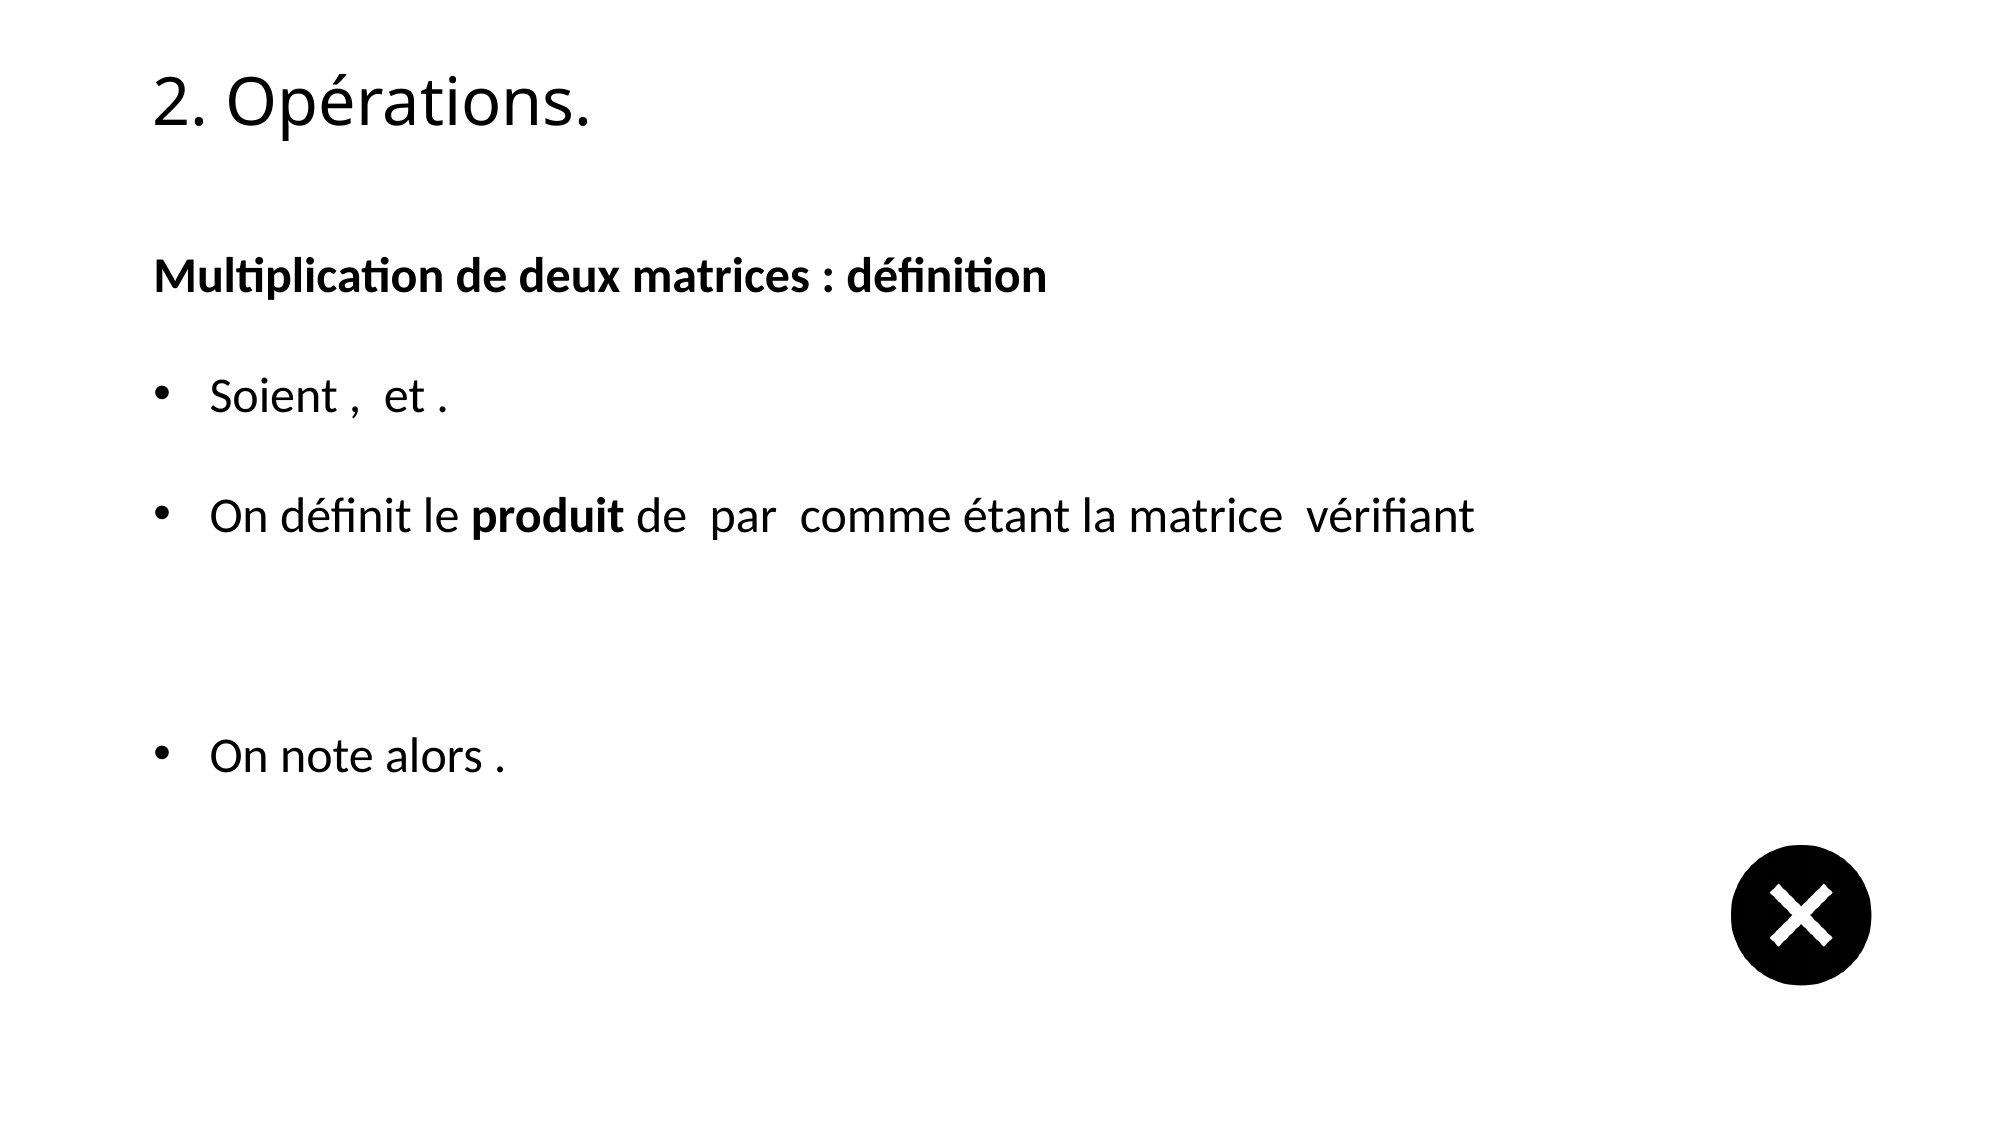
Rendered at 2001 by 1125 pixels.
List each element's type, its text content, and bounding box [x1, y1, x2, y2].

text_box 2. Opérations. [137, 59, 1863, 155]
picture [1712, 826, 1890, 1004]
